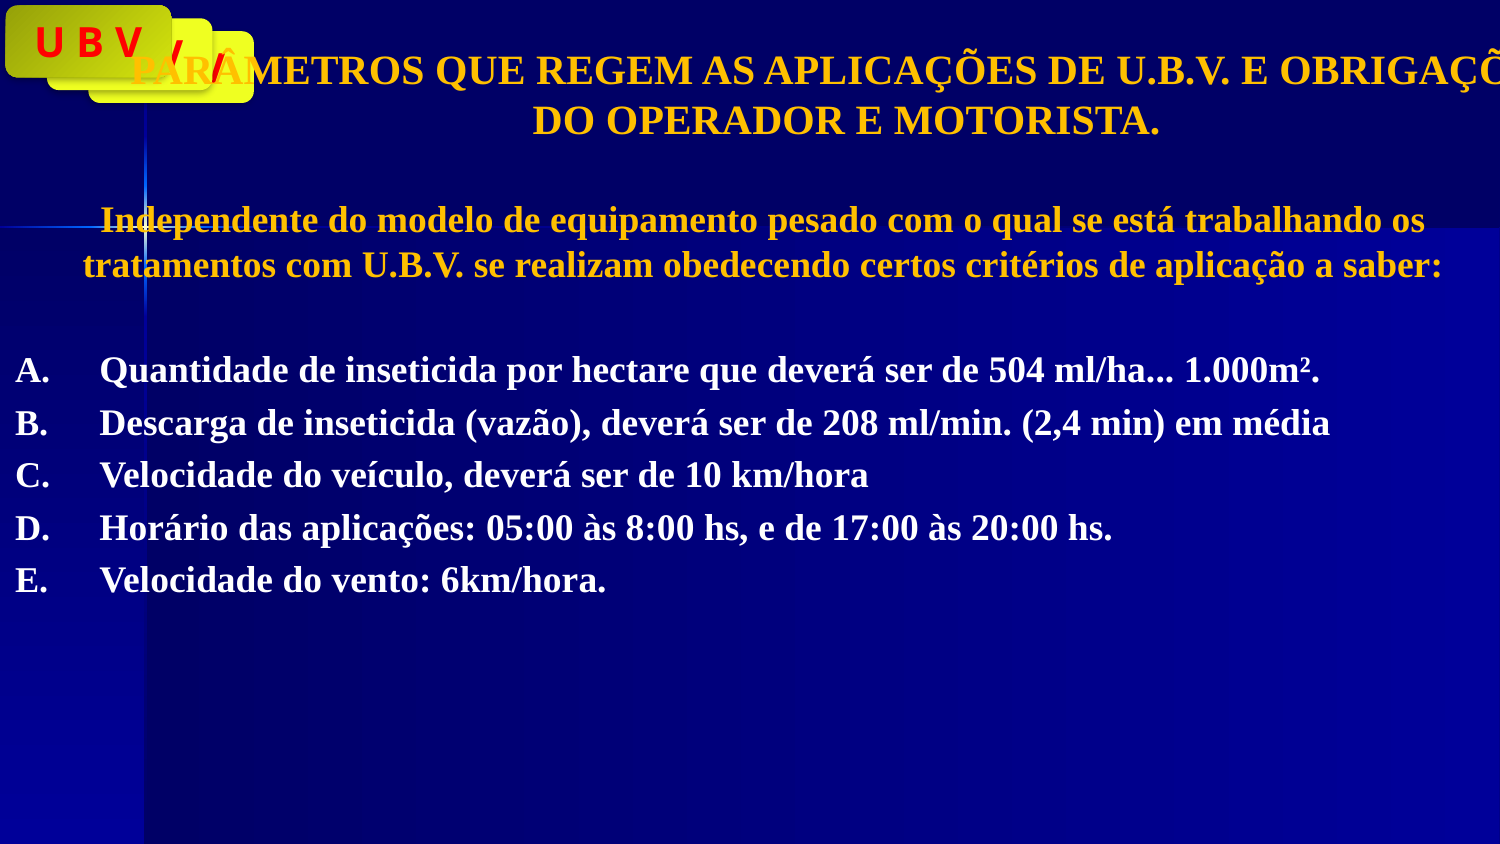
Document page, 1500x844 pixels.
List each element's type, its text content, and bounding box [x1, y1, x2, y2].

list Independente do modelo de equipamento pesado com o qual se está trabalhando os tratamentos com U.B.V. se realizam obedecendo certos critérios de aplicação a saber: Quantidade de inseticida por hectare que deverá ser de 504 ml/ha... 1.000m². Descarga de inseticida (vazão), deverá ser de 208 ml/min. (2,4 min) em média Velocidade do veículo, deverá ser de 10 km/hora Horário das aplicações: 05:00 às 8:00 hs, e de 17:00 às 20:00 hs. Velocidade do vento: 6km/hora. [0, 187, 1471, 692]
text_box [5, 5, 255, 105]
title PARÂMETROS QUE REGEM AS APLICAÇÕES DE U.B.V. E OBRIGAÇÕES DO OPERADOR E MOTORISTA. [111, 34, 1500, 176]
